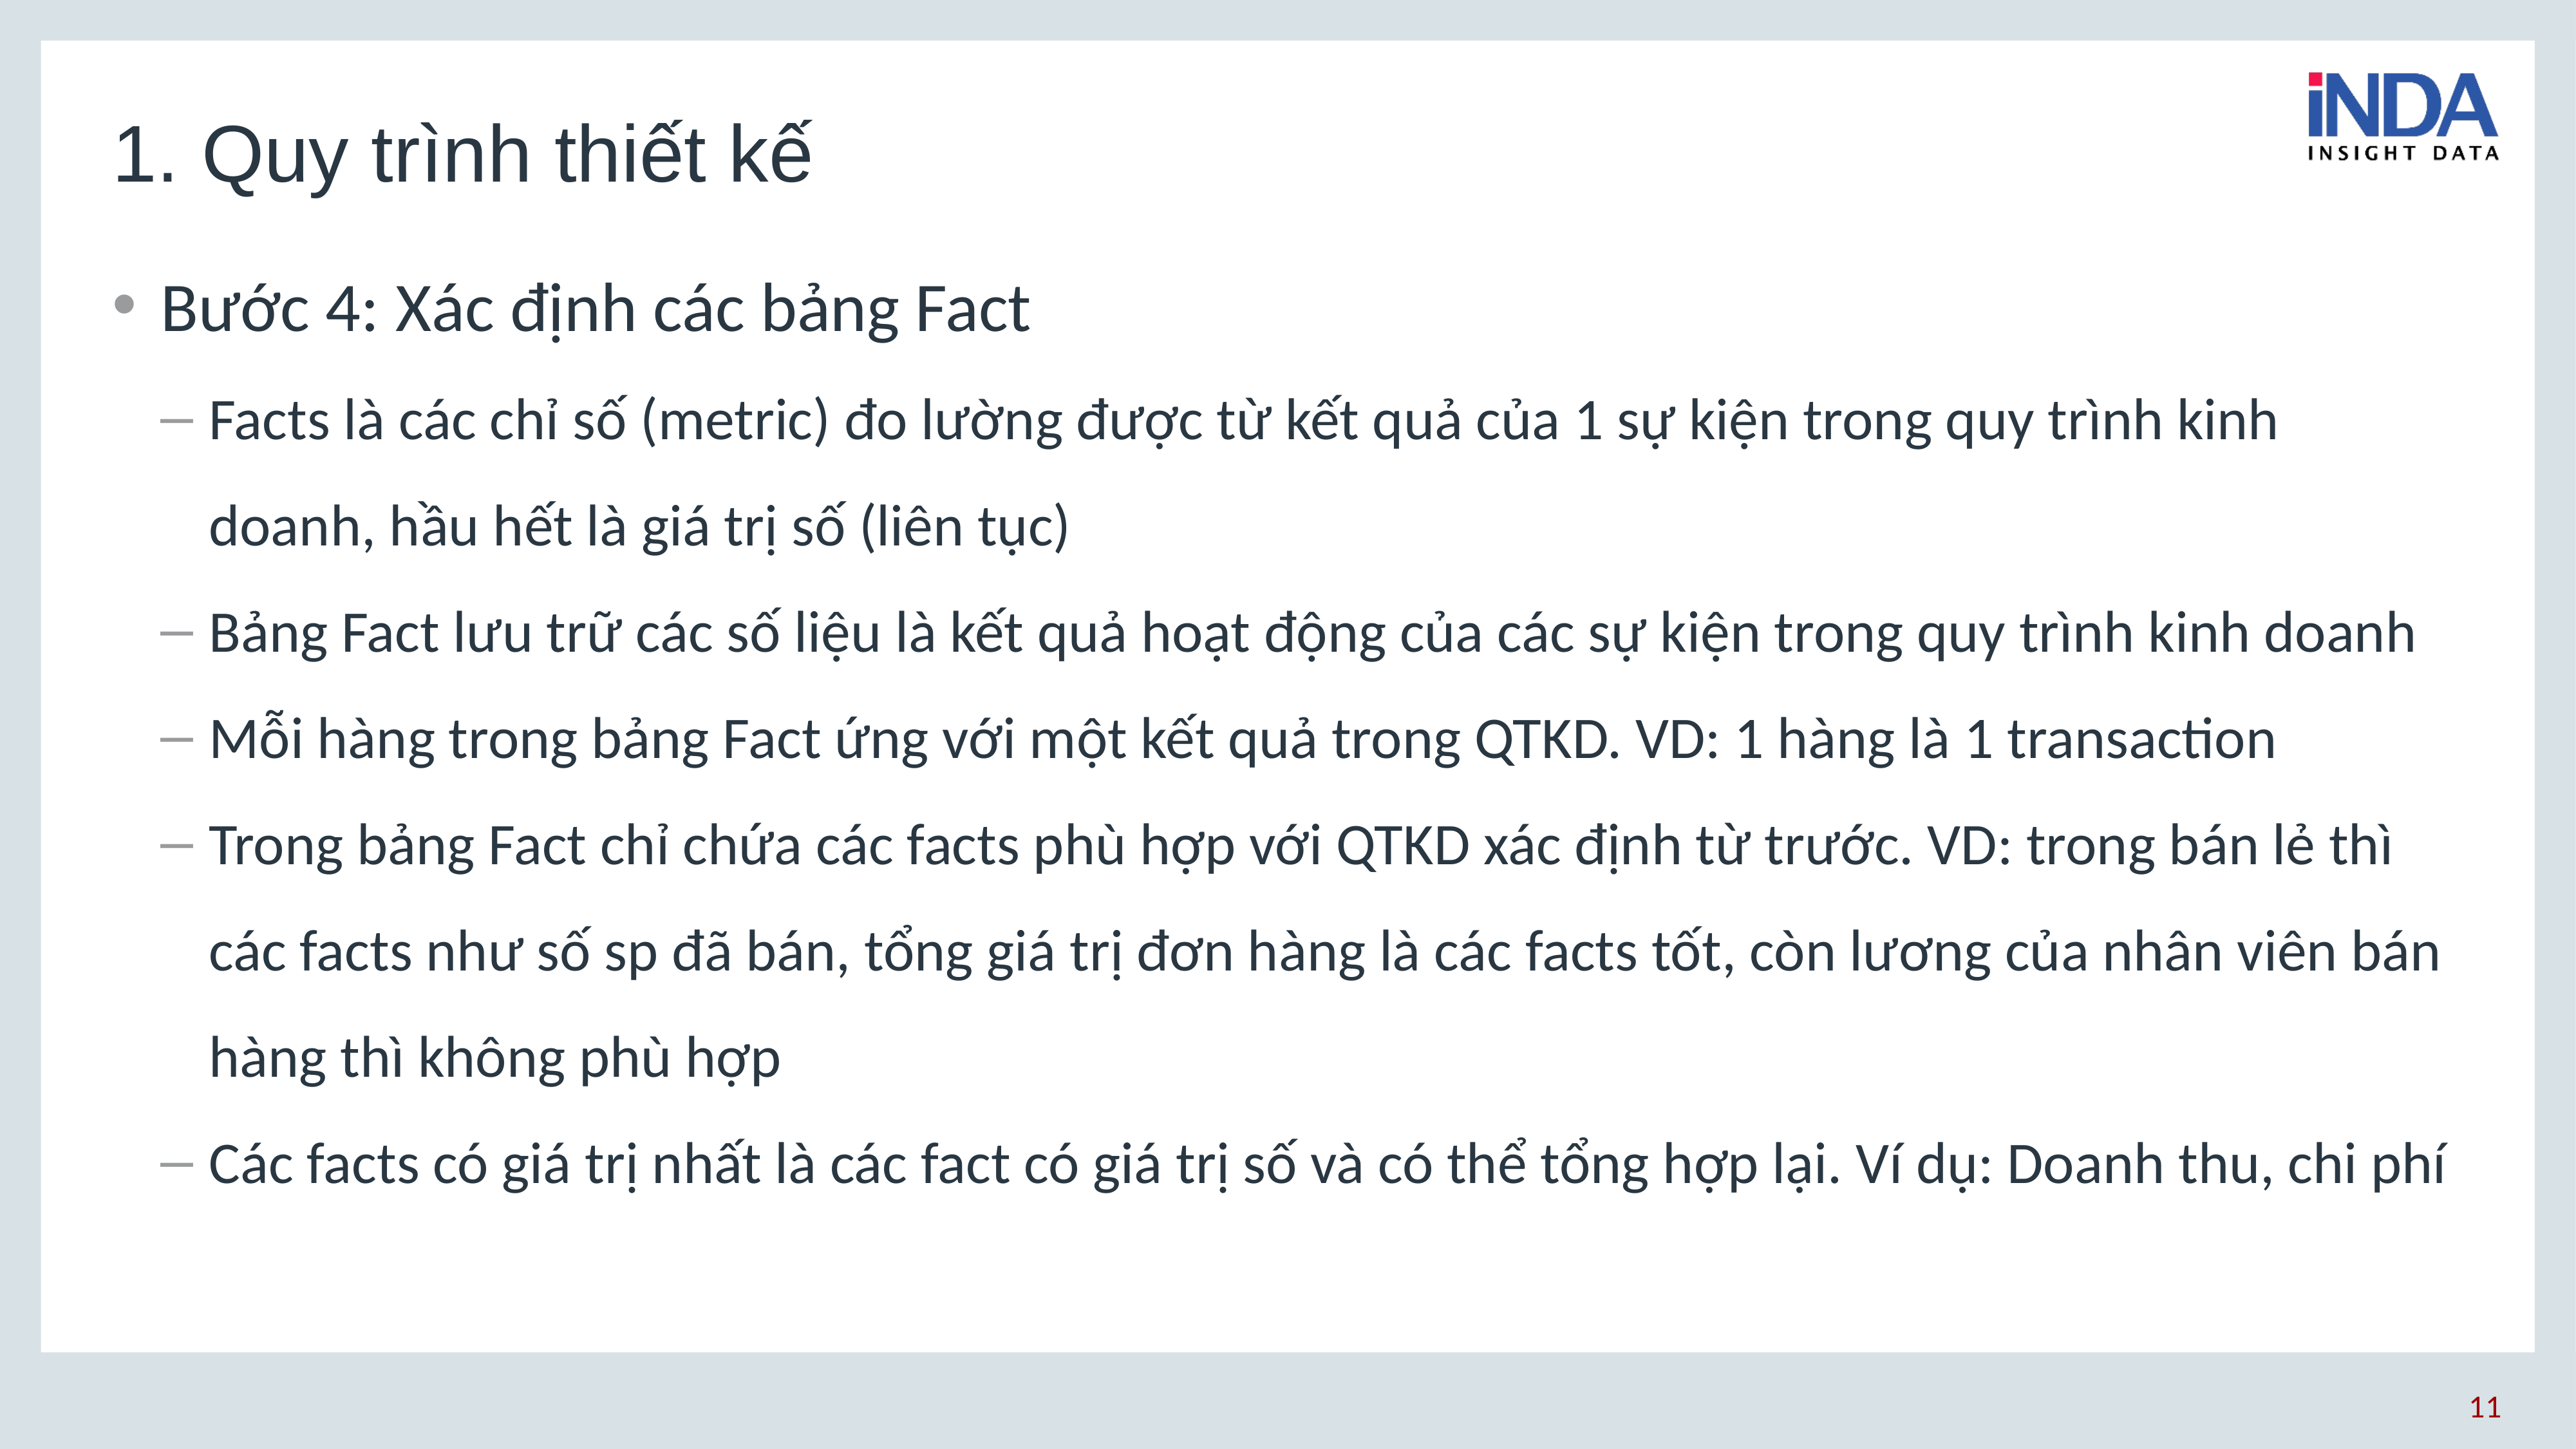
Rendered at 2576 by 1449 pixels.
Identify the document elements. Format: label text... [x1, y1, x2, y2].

slide_number 11 [2430, 1385, 2502, 1424]
list Bước 4: Xác định các bảng Fact Facts là các chỉ số (metric) đo lường được từ kết quả của 1 sự kiện trong quy trình kinh doanh, hầu hết là giá trị số (liên tục) Bảng Fact lưu trữ các số liệu là kết quả hoạt động của các sự kiện trong quy trình kinh doanh Mỗi hàng trong bảng Fact ứng với một kết quả trong QTKD. VD: 1 hàng là 1 transaction Trong bảng Fact chỉ chứa các facts phù hợp với QTKD xác định từ trước. VD: trong bán lẻ thì các facts như số sp đã bán, tổng giá trị đơn hàng là các facts tốt, còn lương của nhân viên bán hàng thì không phù hợp Các facts có giá trị nhất là các fact có giá trị số và có thể tổng hợp lại. Ví dụ: Doanh thu, chi phí [112, 220, 2464, 1256]
title 1. Quy trình thiết kế [112, 86, 2157, 198]
picture [2308, 71, 2499, 160]
